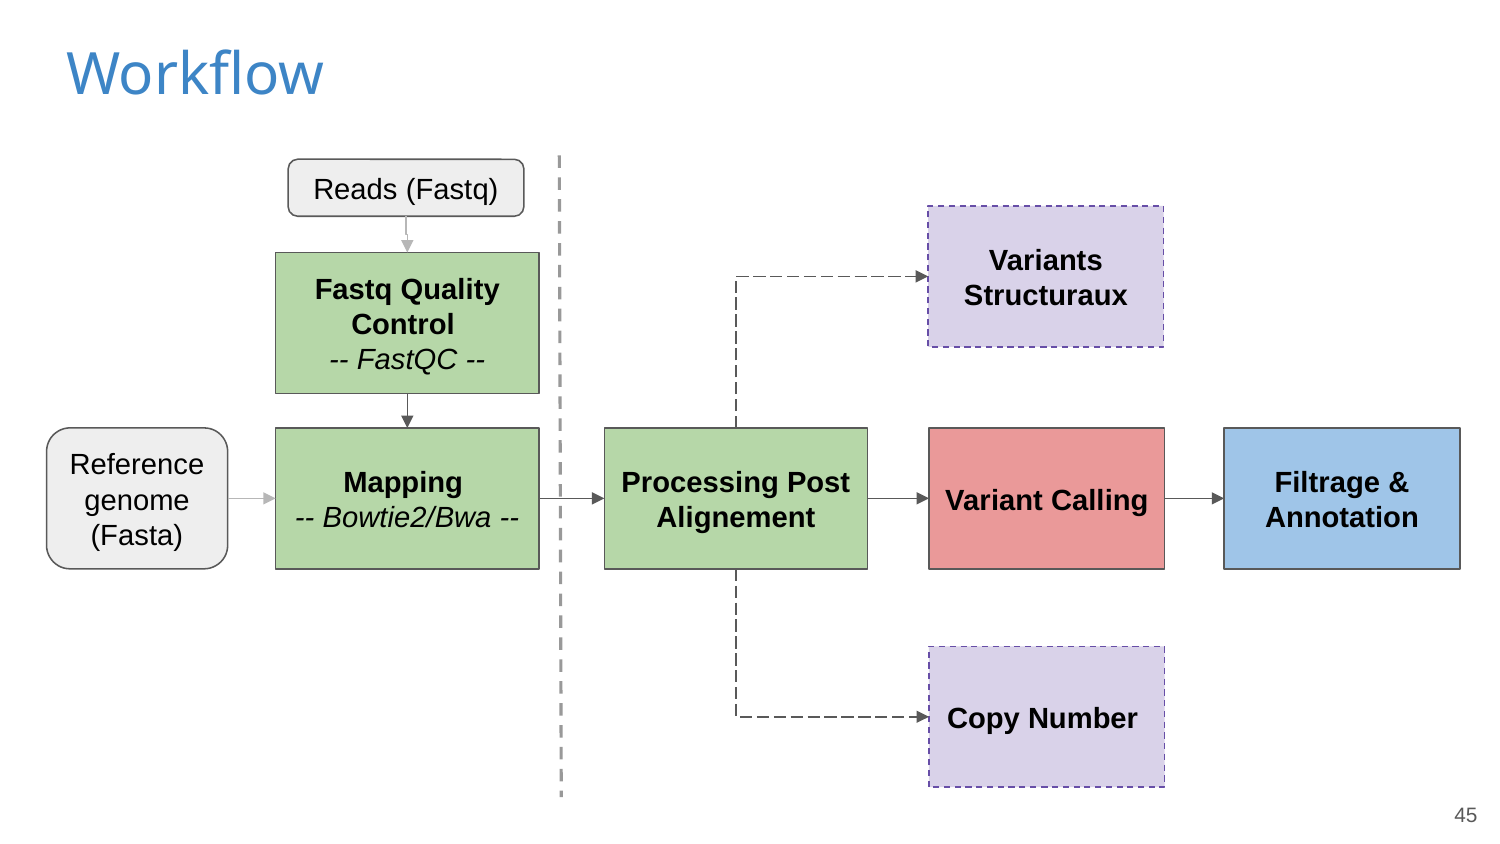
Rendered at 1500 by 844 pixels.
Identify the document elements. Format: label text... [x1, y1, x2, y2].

text_box Reads (Fastq) [288, 159, 524, 217]
text_box Processing Post Alignement [604, 427, 868, 569]
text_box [755, 255, 909, 449]
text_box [758, 545, 907, 740]
text_box Fastq Quality Control -- FastQC -- [275, 252, 539, 394]
slide_number 45 [1402, 777, 1493, 842]
text_box Copy Number [928, 646, 1165, 788]
text_box Reference genome (Fasta) [46, 427, 228, 569]
text_box Filtrage & Annotation [1224, 427, 1460, 569]
title Workflow [51, 20, 1449, 115]
text_box Mapping -- Bowtie2/Bwa -- [275, 427, 539, 569]
text_box Variants Structuraux [928, 205, 1164, 347]
text_box Variant Calling [928, 427, 1165, 569]
